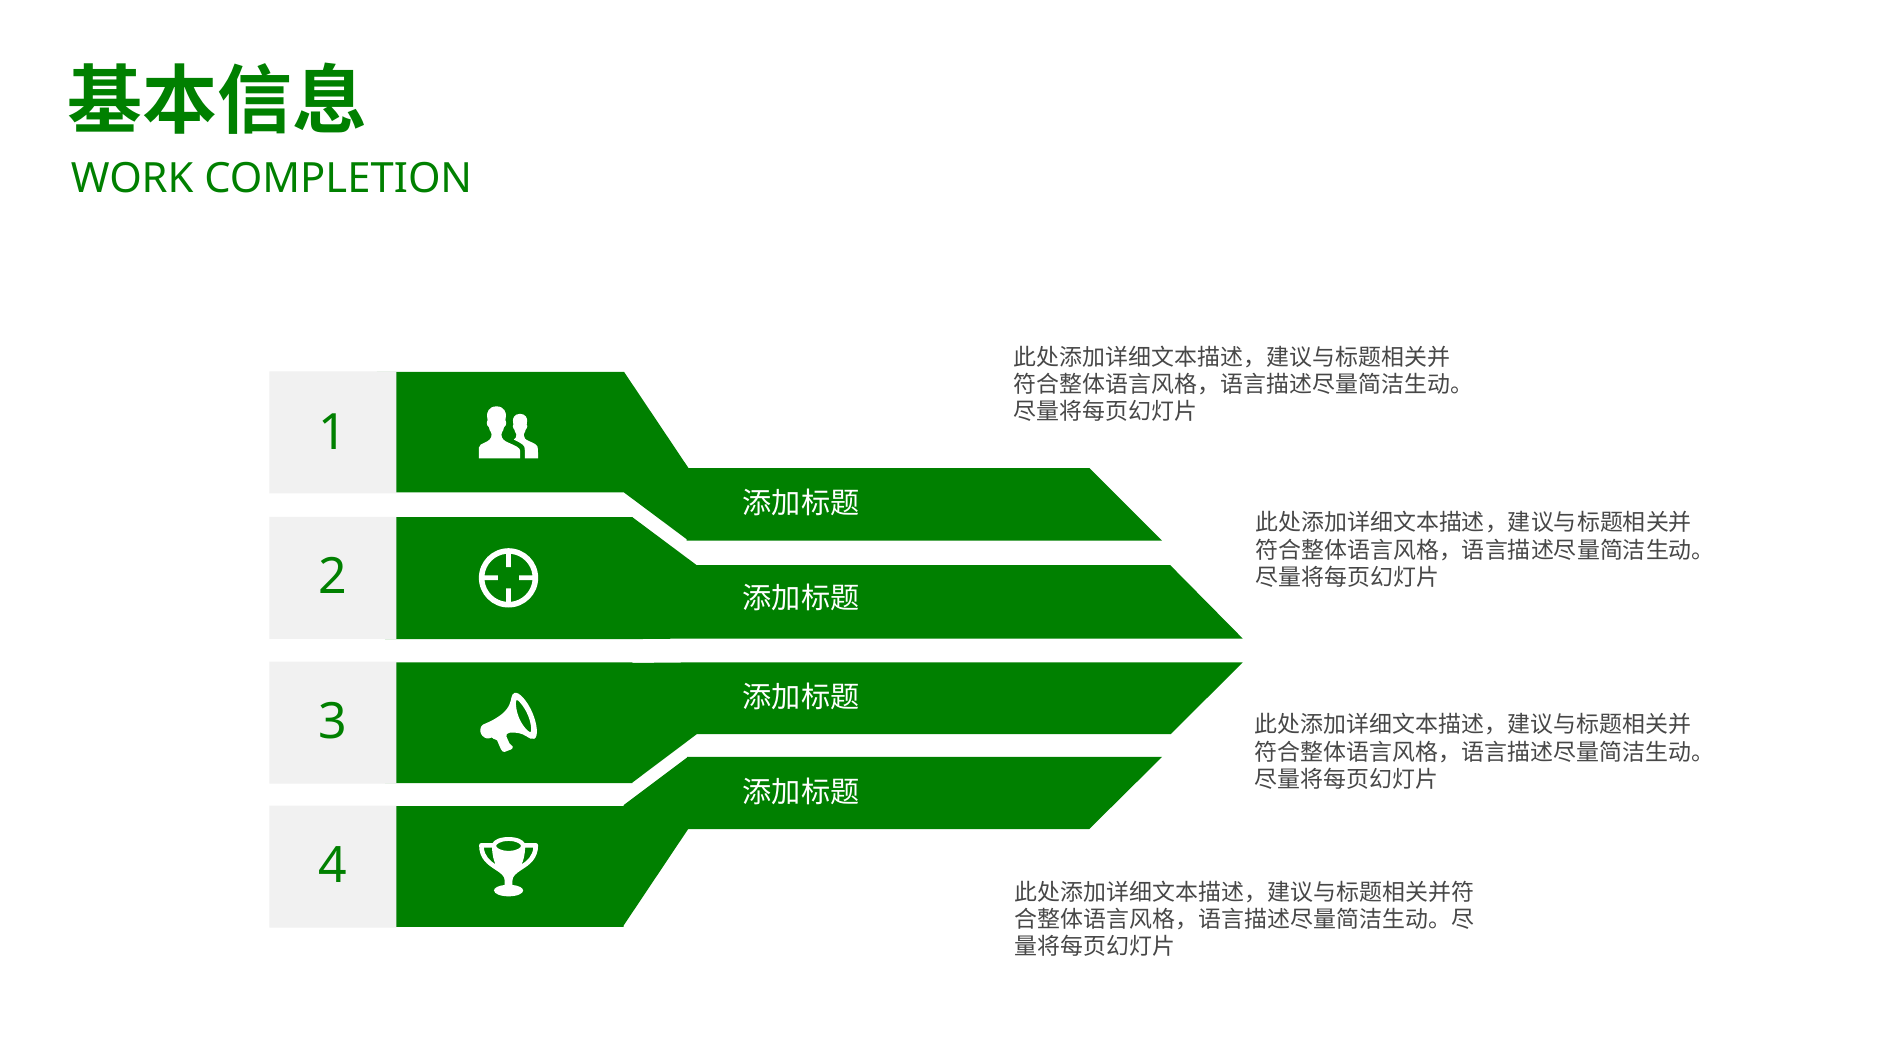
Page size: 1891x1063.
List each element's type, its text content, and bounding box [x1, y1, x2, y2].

text_box 此处添加详细文本描述，建议与标题相关并符合整体语言风格，语言描述尽量简洁生动。尽量将每页幻灯片 [1013, 342, 1472, 425]
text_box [268, 661, 1243, 784]
text_box 基本信息 [51, 43, 650, 151]
text_box WORK COMPLETION [70, 150, 662, 201]
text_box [268, 516, 1243, 640]
text_box 此处添加详细文本描述，建议与标题相关并符合整体语言风格，语言描述尽量简洁生动。尽量将每页幻灯片 [1255, 507, 1713, 591]
text_box 此处添加详细文本描述，建议与标题相关并符合整体语言风格，语言描述尽量简洁生动。尽量将每页幻灯片 [1014, 877, 1477, 960]
text_box 此处添加详细文本描述，建议与标题相关并符合整体语言风格，语言描述尽量简洁生动。尽量将每页幻灯片 [1254, 709, 1713, 793]
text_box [268, 756, 1163, 928]
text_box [268, 371, 1163, 516]
